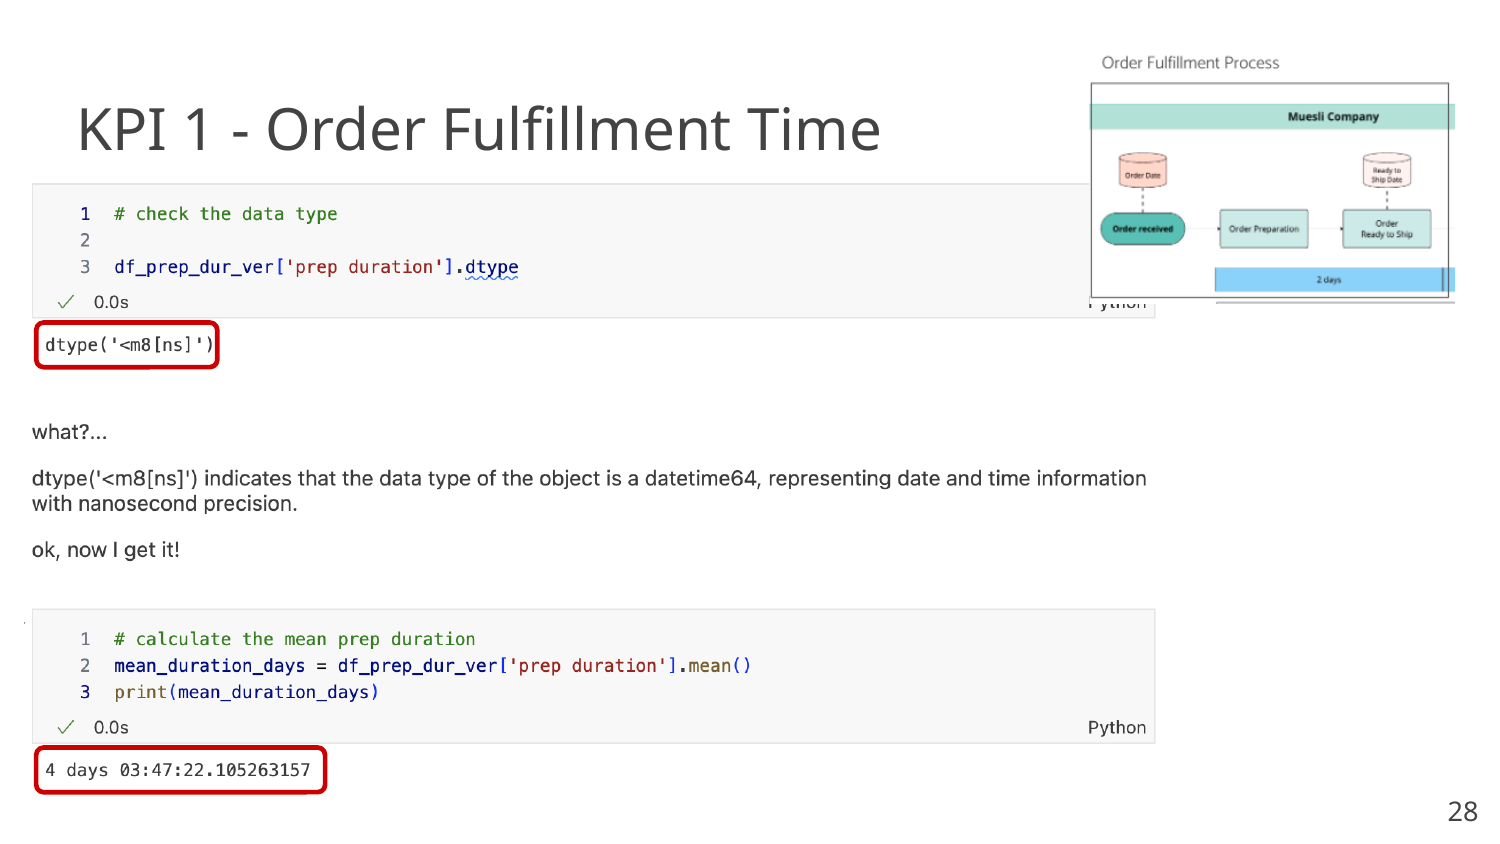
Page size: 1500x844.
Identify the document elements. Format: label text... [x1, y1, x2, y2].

title KPI 1 - Order Fulfillment Time [61, 77, 994, 142]
picture [24, 49, 1456, 798]
slide_number ‹#› [1403, 779, 1494, 844]
